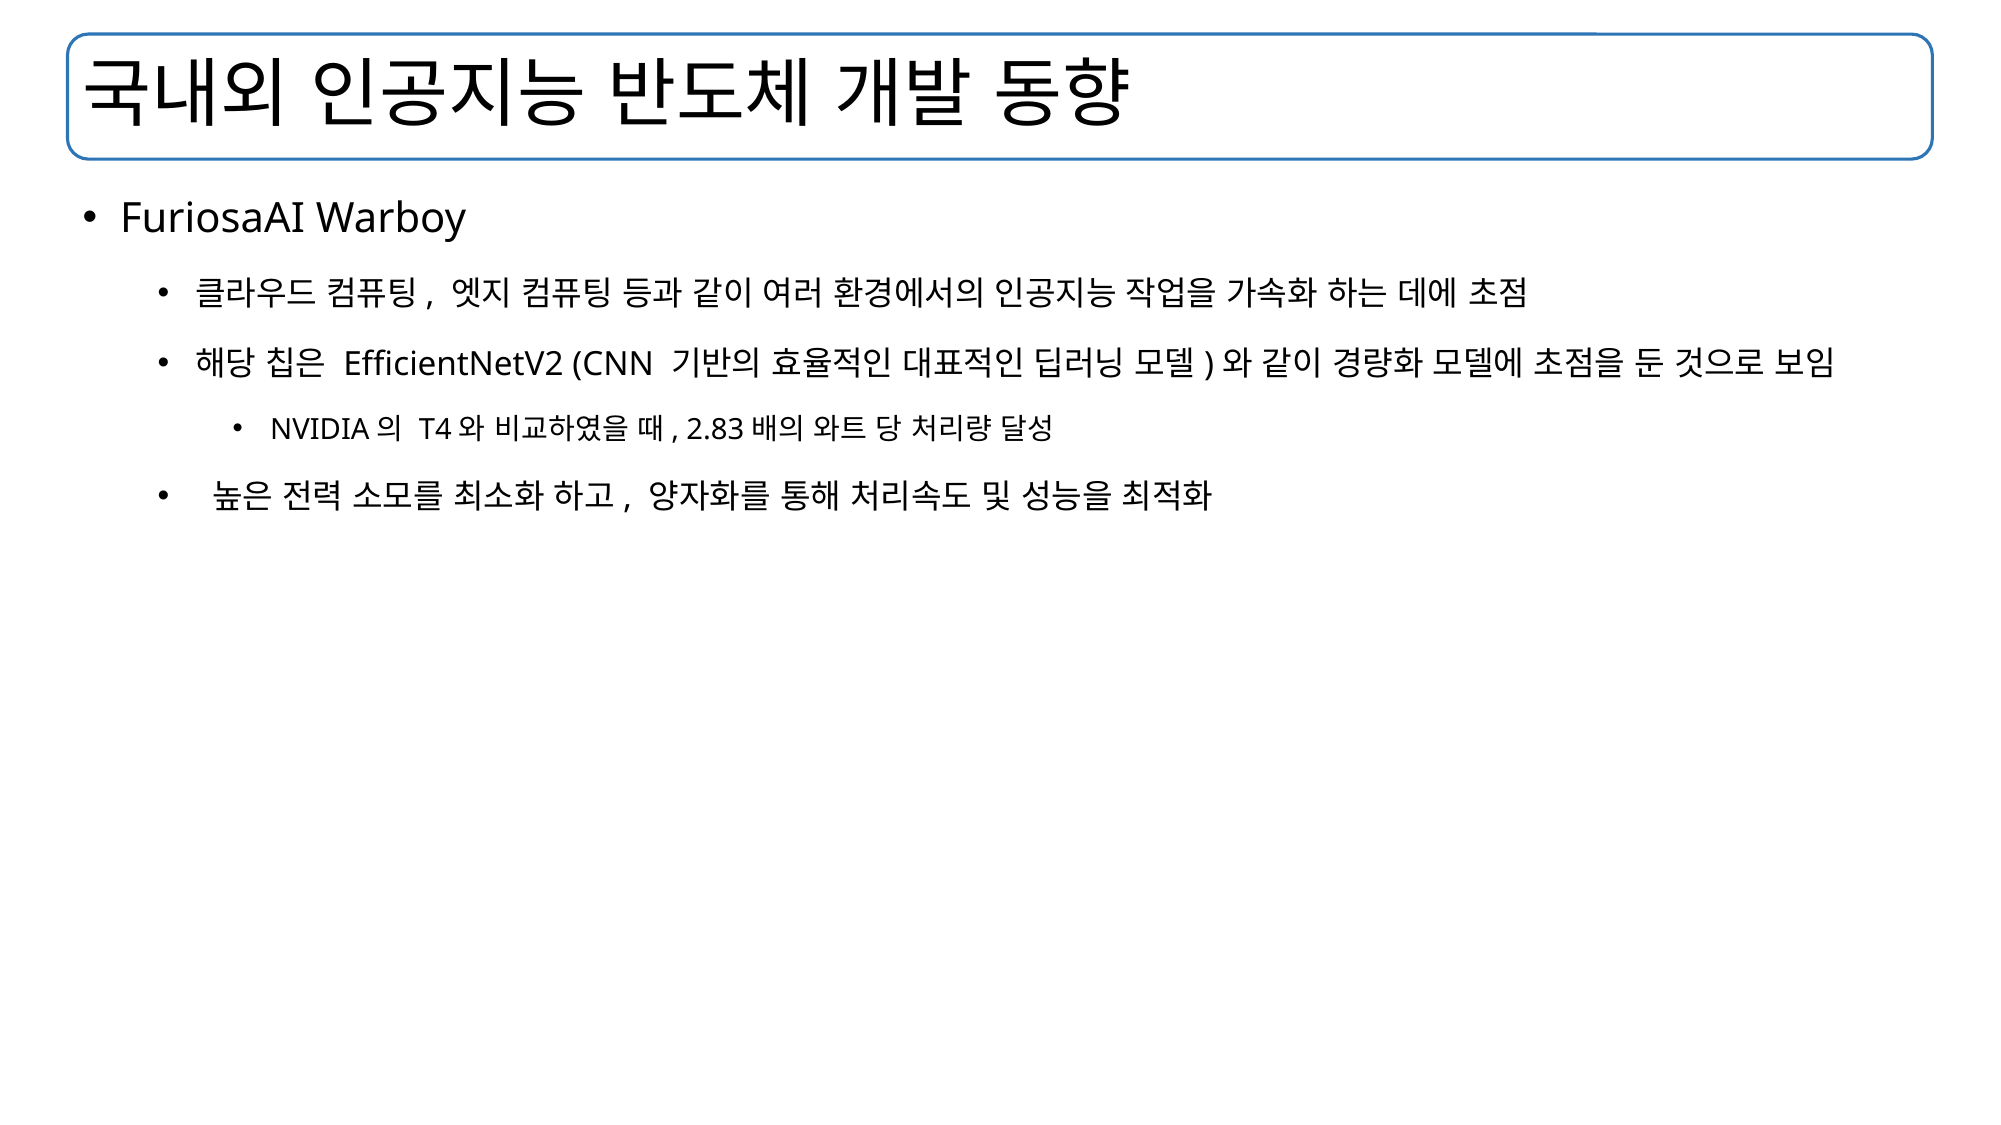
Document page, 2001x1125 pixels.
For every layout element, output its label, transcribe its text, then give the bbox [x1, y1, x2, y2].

title 국내외 인공지능 반도체 개발 동향 [67, 34, 1933, 160]
list FuriosaAI Warboy 클라우드 컴퓨팅, 엣지 컴퓨팅 등과 같이 여러 환경에서의 인공지능 작업을 가속화 하는 데에 초점 해당 칩은 EfficientNetV2 (CNN 기반의 효율적인 대표적인 딥러닝 모델)와 같이 경량화 모델에 초점을 둔 것으로 보임 NVIDIA의 T4와 비교하였을 때, 2.83배의 와트 당 처리량 달성 높은 전력 소모를 최소화 하고, 양자화를 통해 처리속도 및 성능을 최적화 [67, 189, 1933, 1019]
